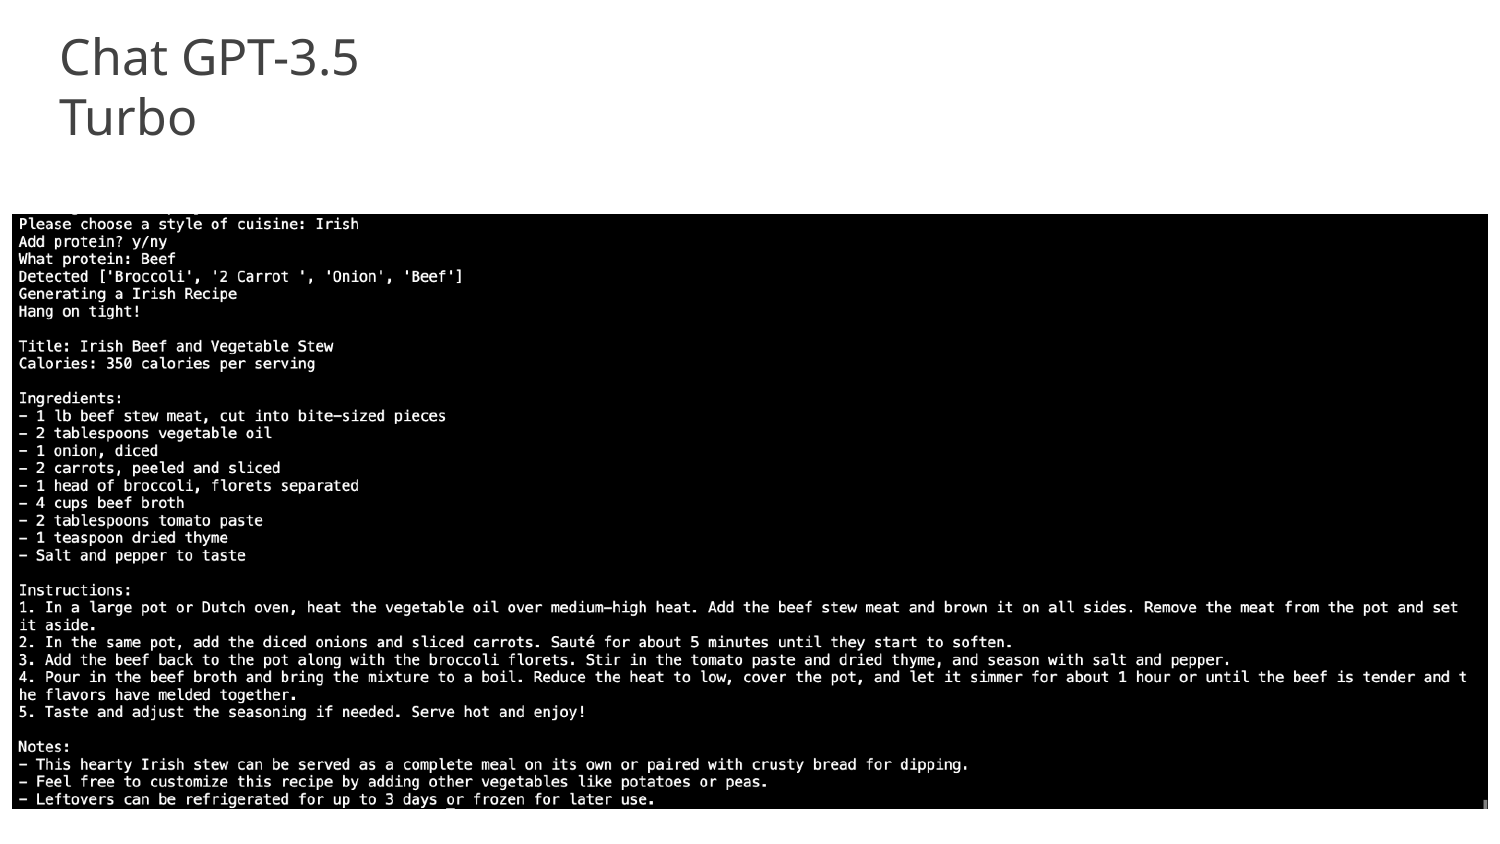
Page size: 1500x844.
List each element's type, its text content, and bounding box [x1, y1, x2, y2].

title Chat GPT-3.5 Turbo [44, 36, 506, 161]
picture [12, 214, 1488, 809]
